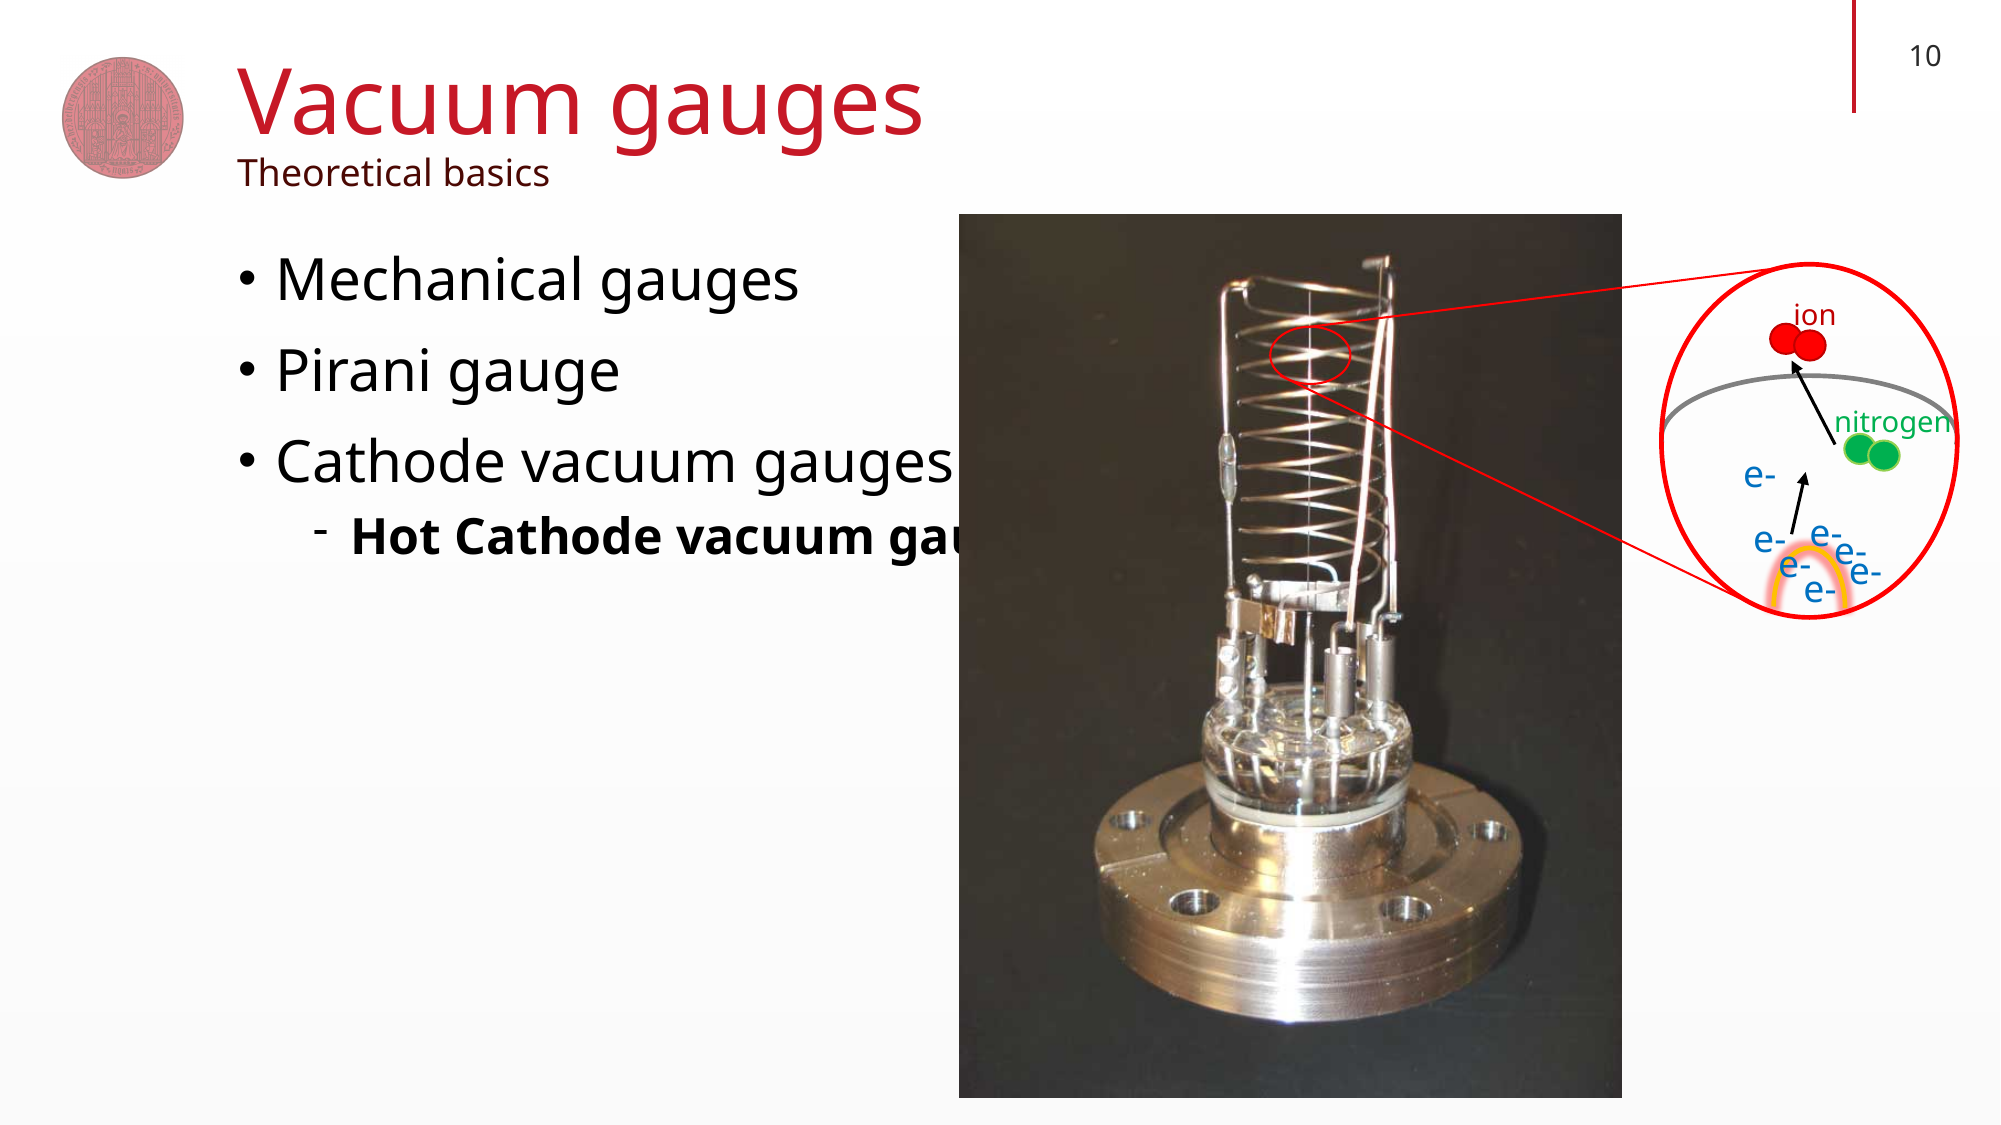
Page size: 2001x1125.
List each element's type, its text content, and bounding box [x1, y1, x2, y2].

list Mechanical gauges Pirani gauge Cathode vacuum gauges Hot Cathode vacuum gauge [238, 242, 959, 981]
title Vacuum gauges [236, 55, 1737, 145]
subtitle Theoretical basics [236, 148, 1737, 180]
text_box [959, 214, 2000, 1098]
